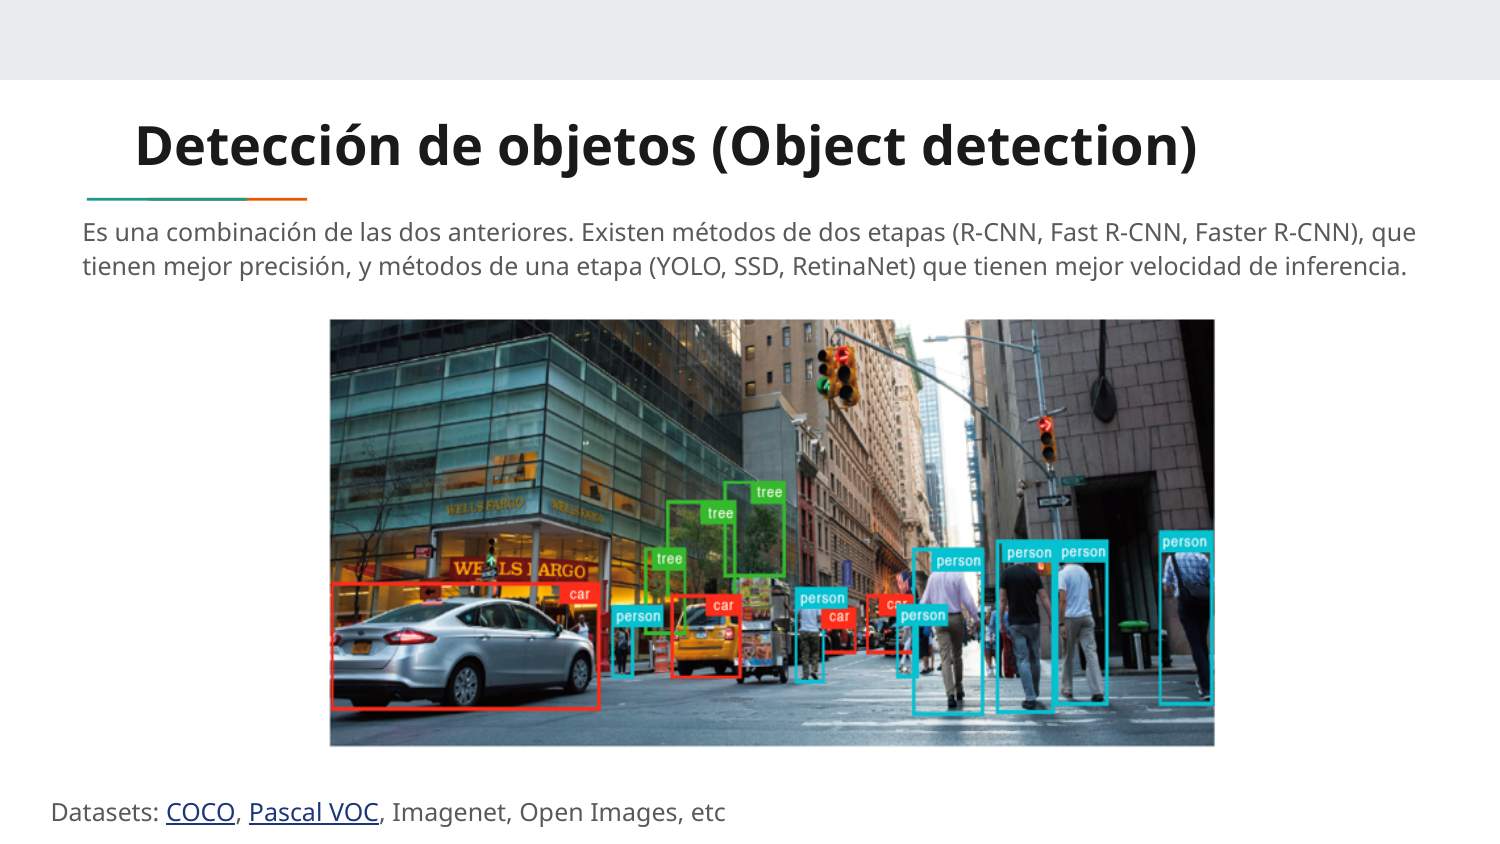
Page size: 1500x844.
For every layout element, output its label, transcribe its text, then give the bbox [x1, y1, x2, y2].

text_box Es una combinación de las dos anteriores. Existen métodos de dos etapas (R-CNN, Fast R-CNN, Faster R-CNN), que tienen mejor precisión, y métodos de una etapa (YOLO, SSD, RetinaNet) que tienen mejor velocidad de inferencia. [67, 196, 1480, 296]
title Detección de objetos (Object detection) [119, 96, 1381, 184]
picture [328, 316, 1219, 751]
list Datasets: COCO, Pascal VOC, Imagenet, Open Images, etc [35, 776, 1297, 844]
